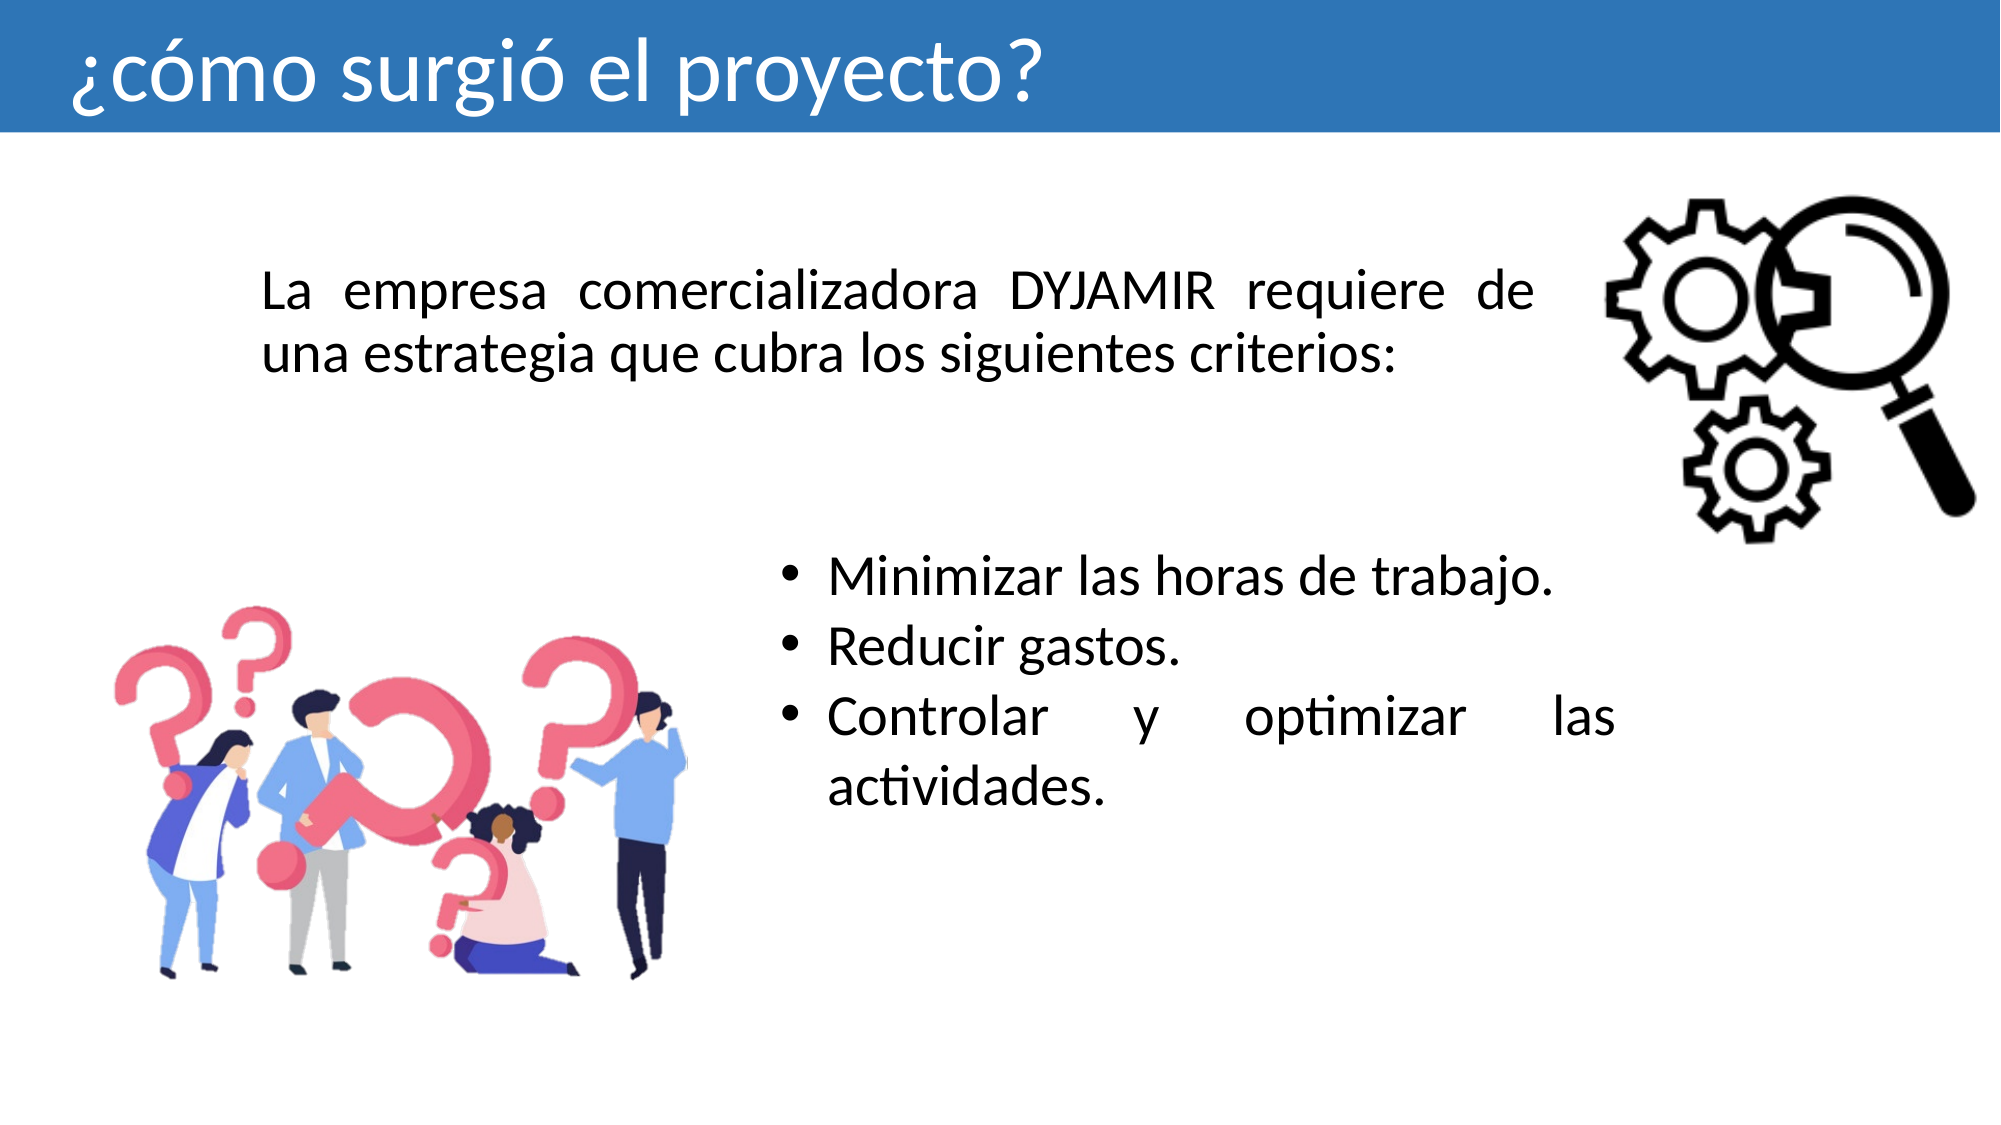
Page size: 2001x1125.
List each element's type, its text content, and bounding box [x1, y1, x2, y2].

text_box [0, 0, 362, 133]
picture [1584, 164, 2000, 580]
picture [87, 573, 733, 1043]
text_box Minimizar las horas de trabajo. Reducir gastos. Controlar y optimizar las actividades. [765, 530, 1632, 870]
text_box ¿cómo surgió el proyecto? [52, 2, 1063, 128]
list La empresa comercializadora DYJAMIR requiere de una estrategia que cubra los siguientes criterios: [246, 251, 1553, 404]
text_box [362, 6, 1709, 159]
text_box [326, 0, 2000, 133]
